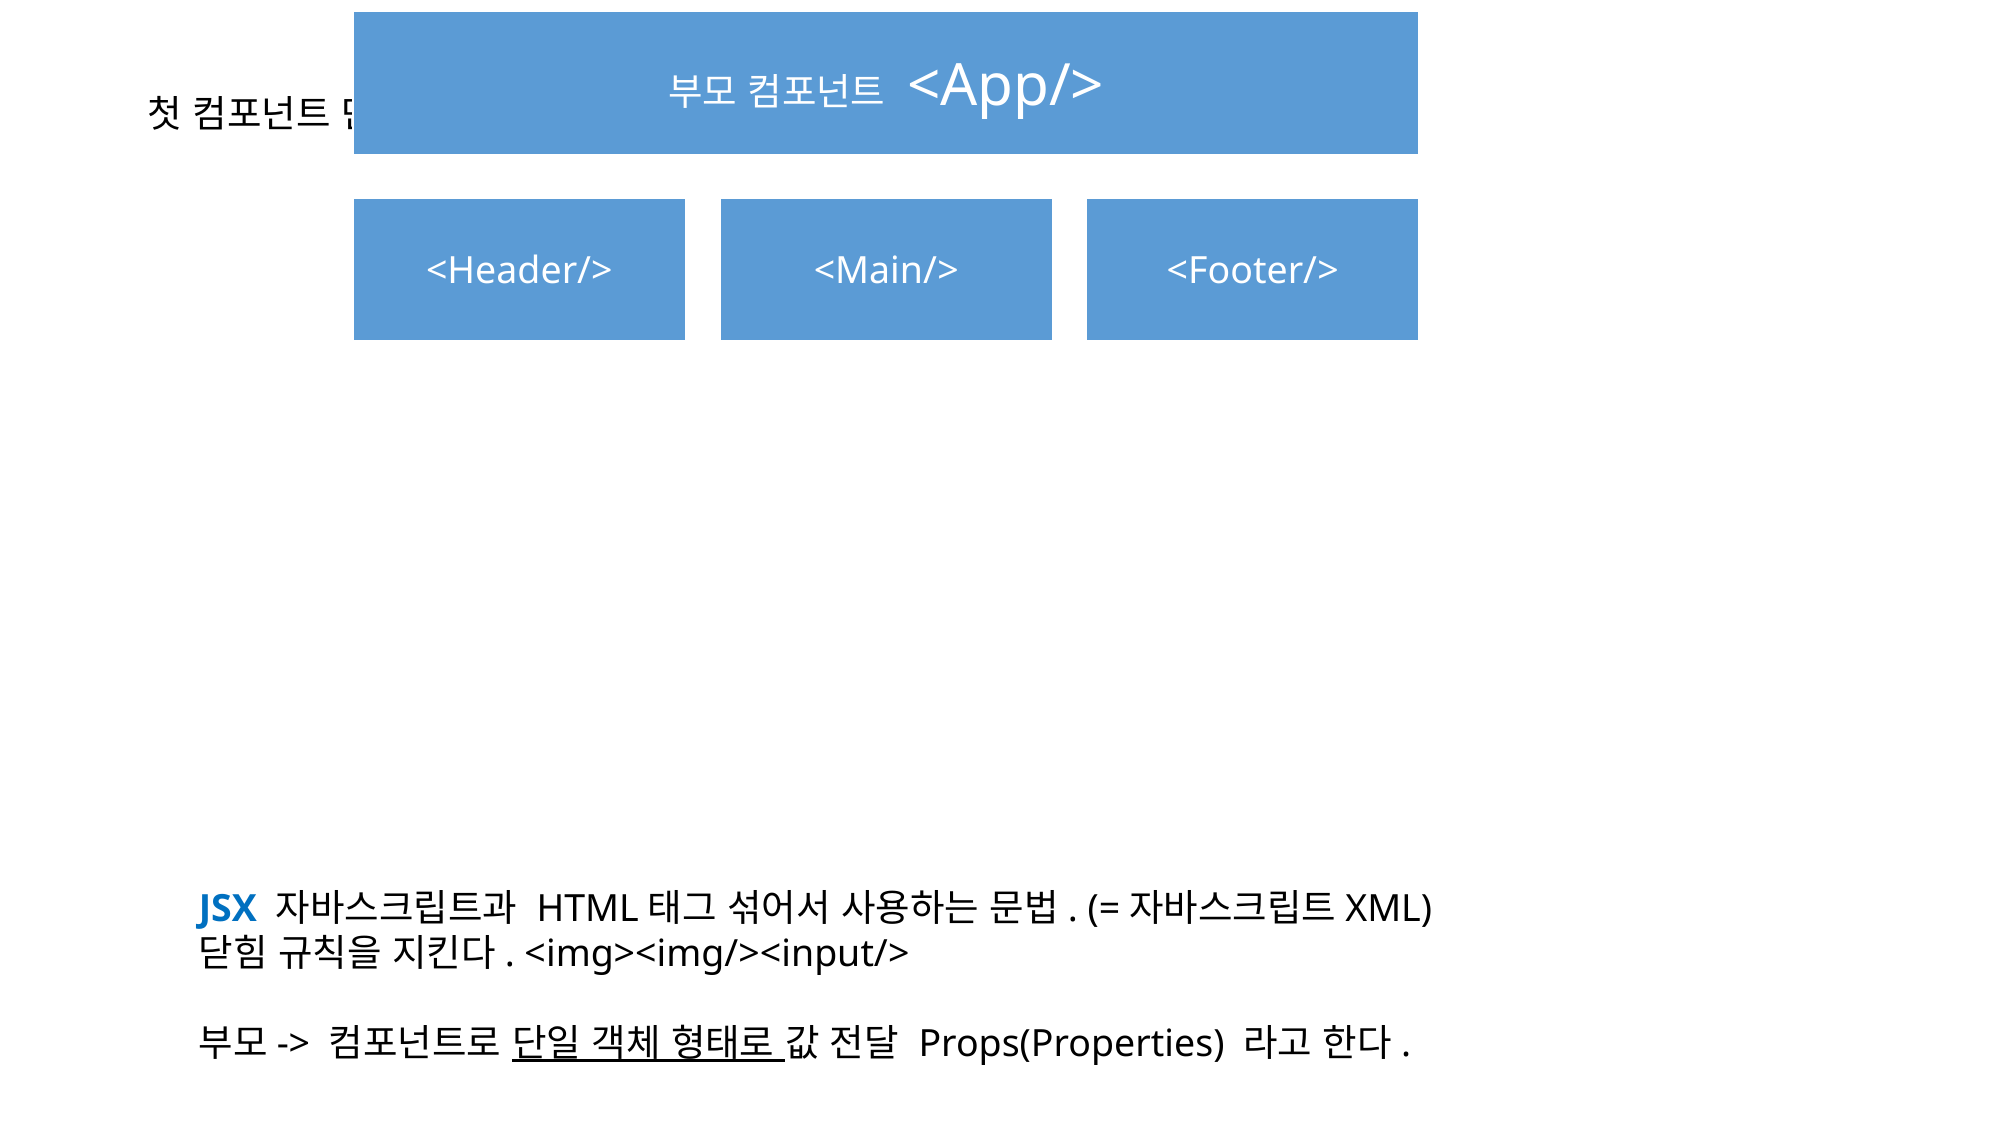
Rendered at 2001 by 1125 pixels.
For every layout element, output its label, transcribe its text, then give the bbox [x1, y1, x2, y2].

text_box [219, 11, 1553, 901]
text_box 첫 컴포넌트 만들기 [133, 82, 219, 143]
text_box JSX 자바스크립트과 HTML태그 섞어서 사용하는 문법. (=자바스크립트XML) 닫힘 규칙을 지킨다. <img><img/><input/> 부모-> 컴포넌트로 단일 객체 형태로 값 전달 Props(Properties) 라고 한다. [184, 876, 1448, 1072]
